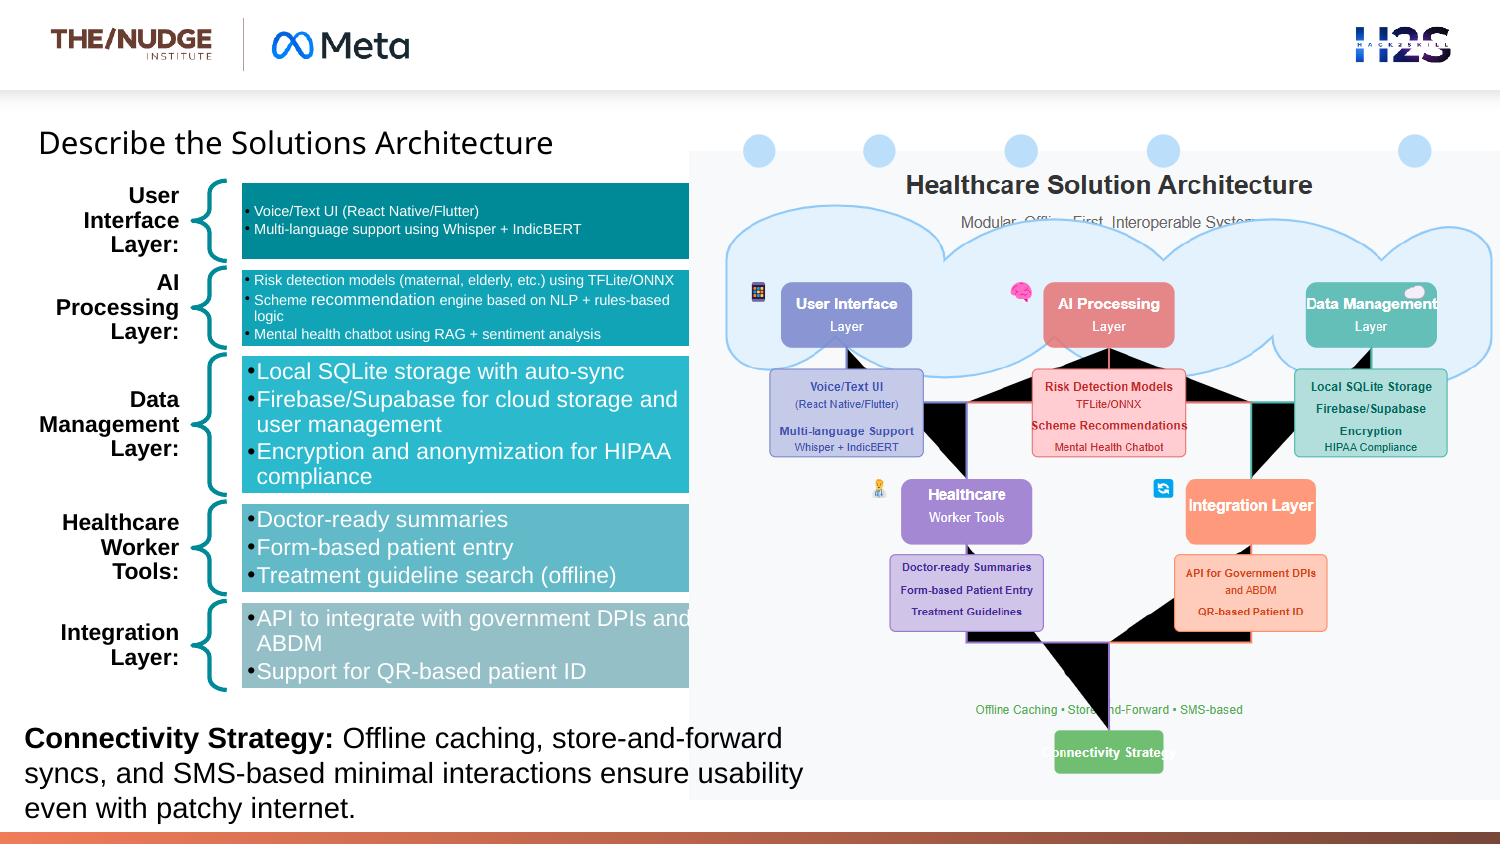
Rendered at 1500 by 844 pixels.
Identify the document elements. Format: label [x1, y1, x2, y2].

text_box [20, 158, 683, 713]
picture [0, 0, 1500, 844]
